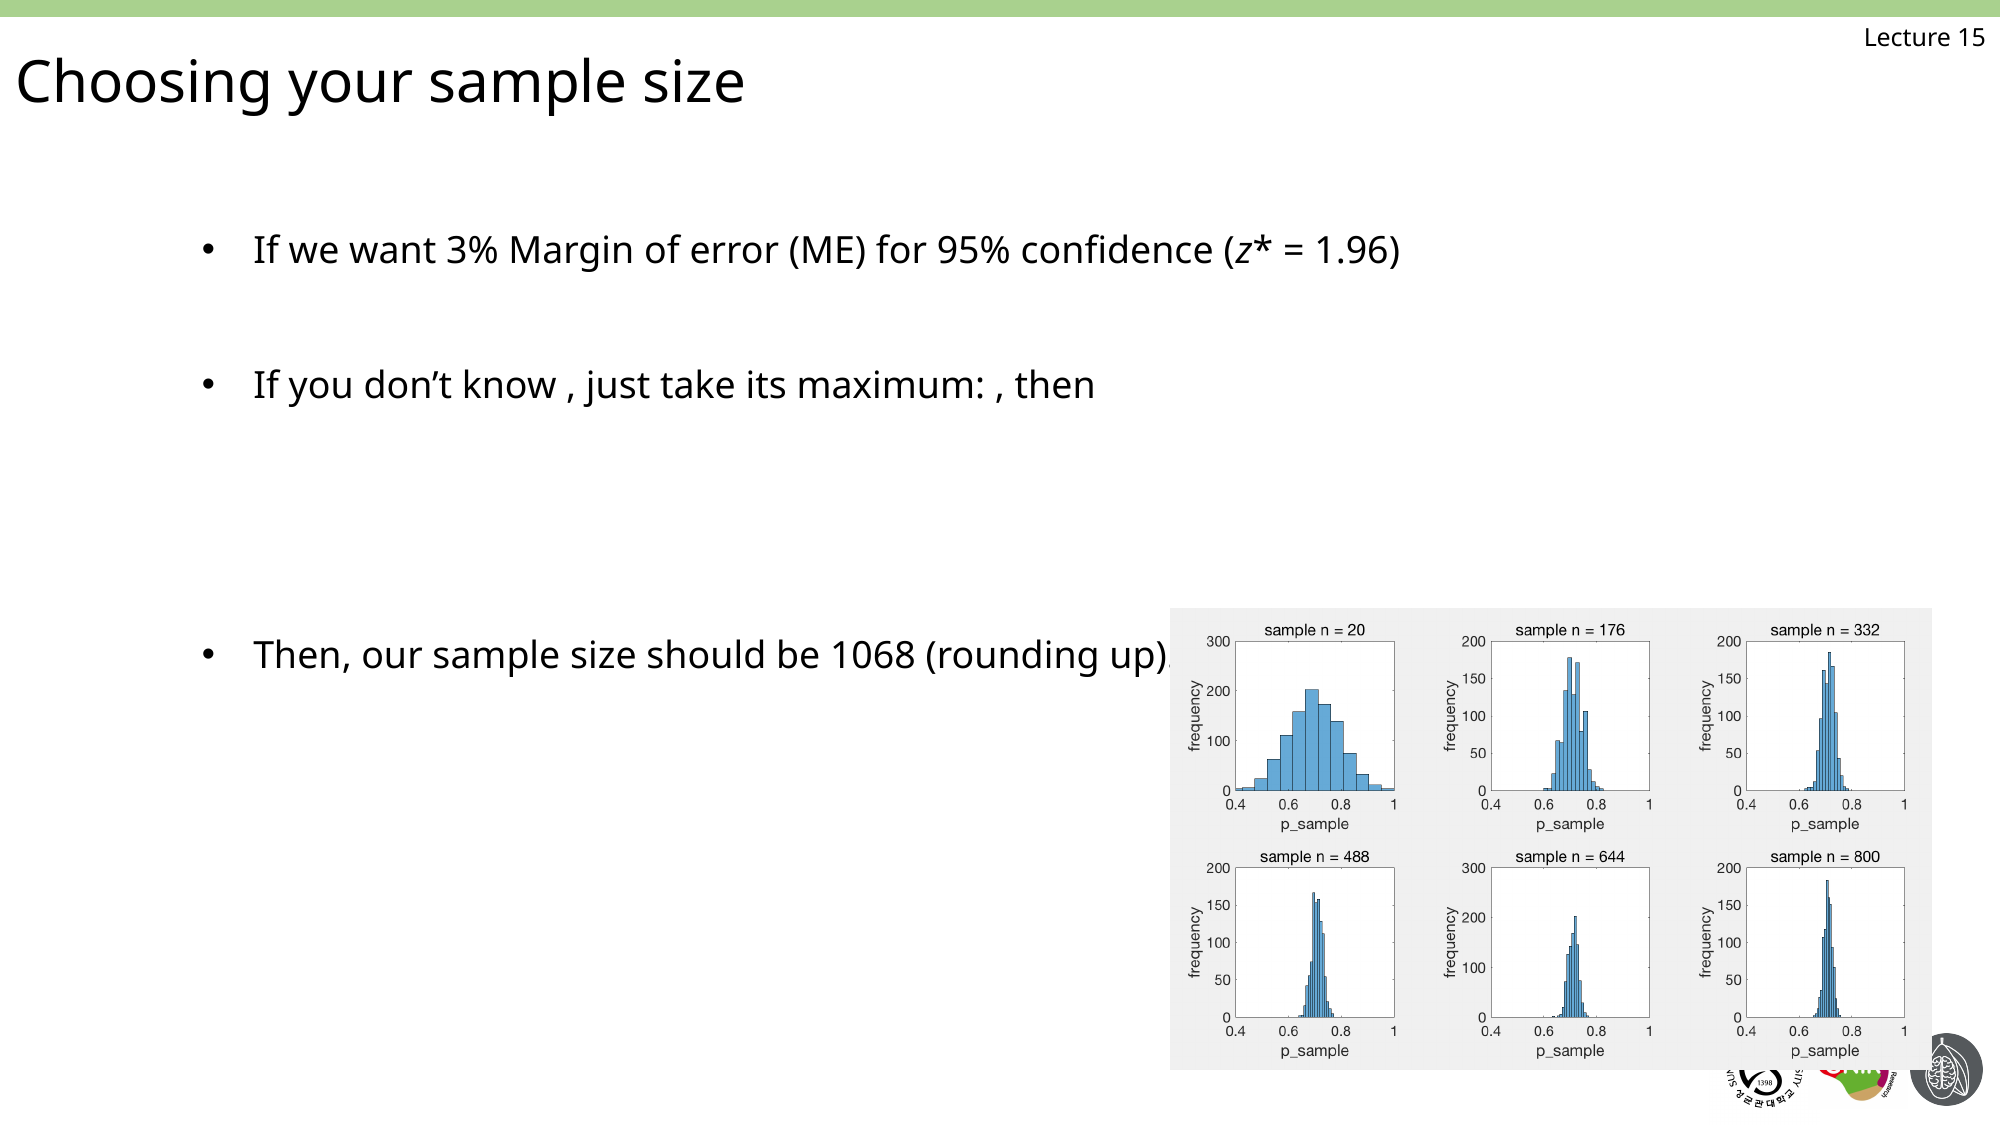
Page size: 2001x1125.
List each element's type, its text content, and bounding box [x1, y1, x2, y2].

picture [1170, 608, 1932, 1070]
text_box Lecture 15 [1623, 13, 2000, 59]
text_box [0, 0, 2000, 18]
text_box Choosing your sample size [0, 36, 761, 122]
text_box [1709, 1014, 1983, 1125]
